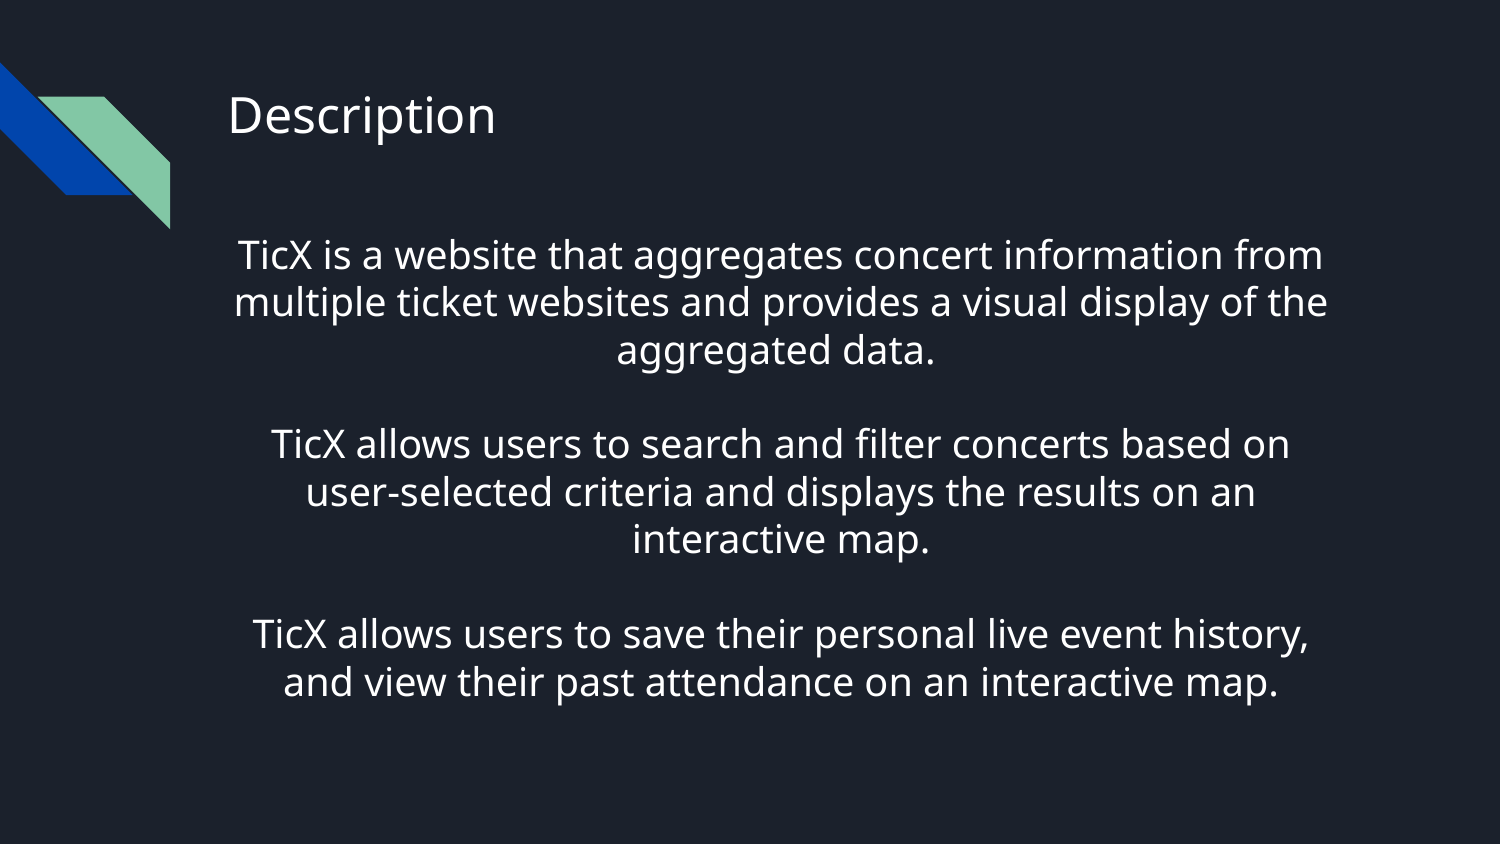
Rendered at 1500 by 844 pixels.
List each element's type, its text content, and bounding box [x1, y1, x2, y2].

list TicX is a website that aggregates concert information from multiple ticket websites and provides a visual display of the aggregated data. TicX allows users to search and filter concerts based on user-selected criteria and displays the results on an interactive map. TicX allows users to save their personal live event history, and view their past attendance on an interactive map. [204, 214, 1359, 736]
title Description [212, 64, 1368, 215]
